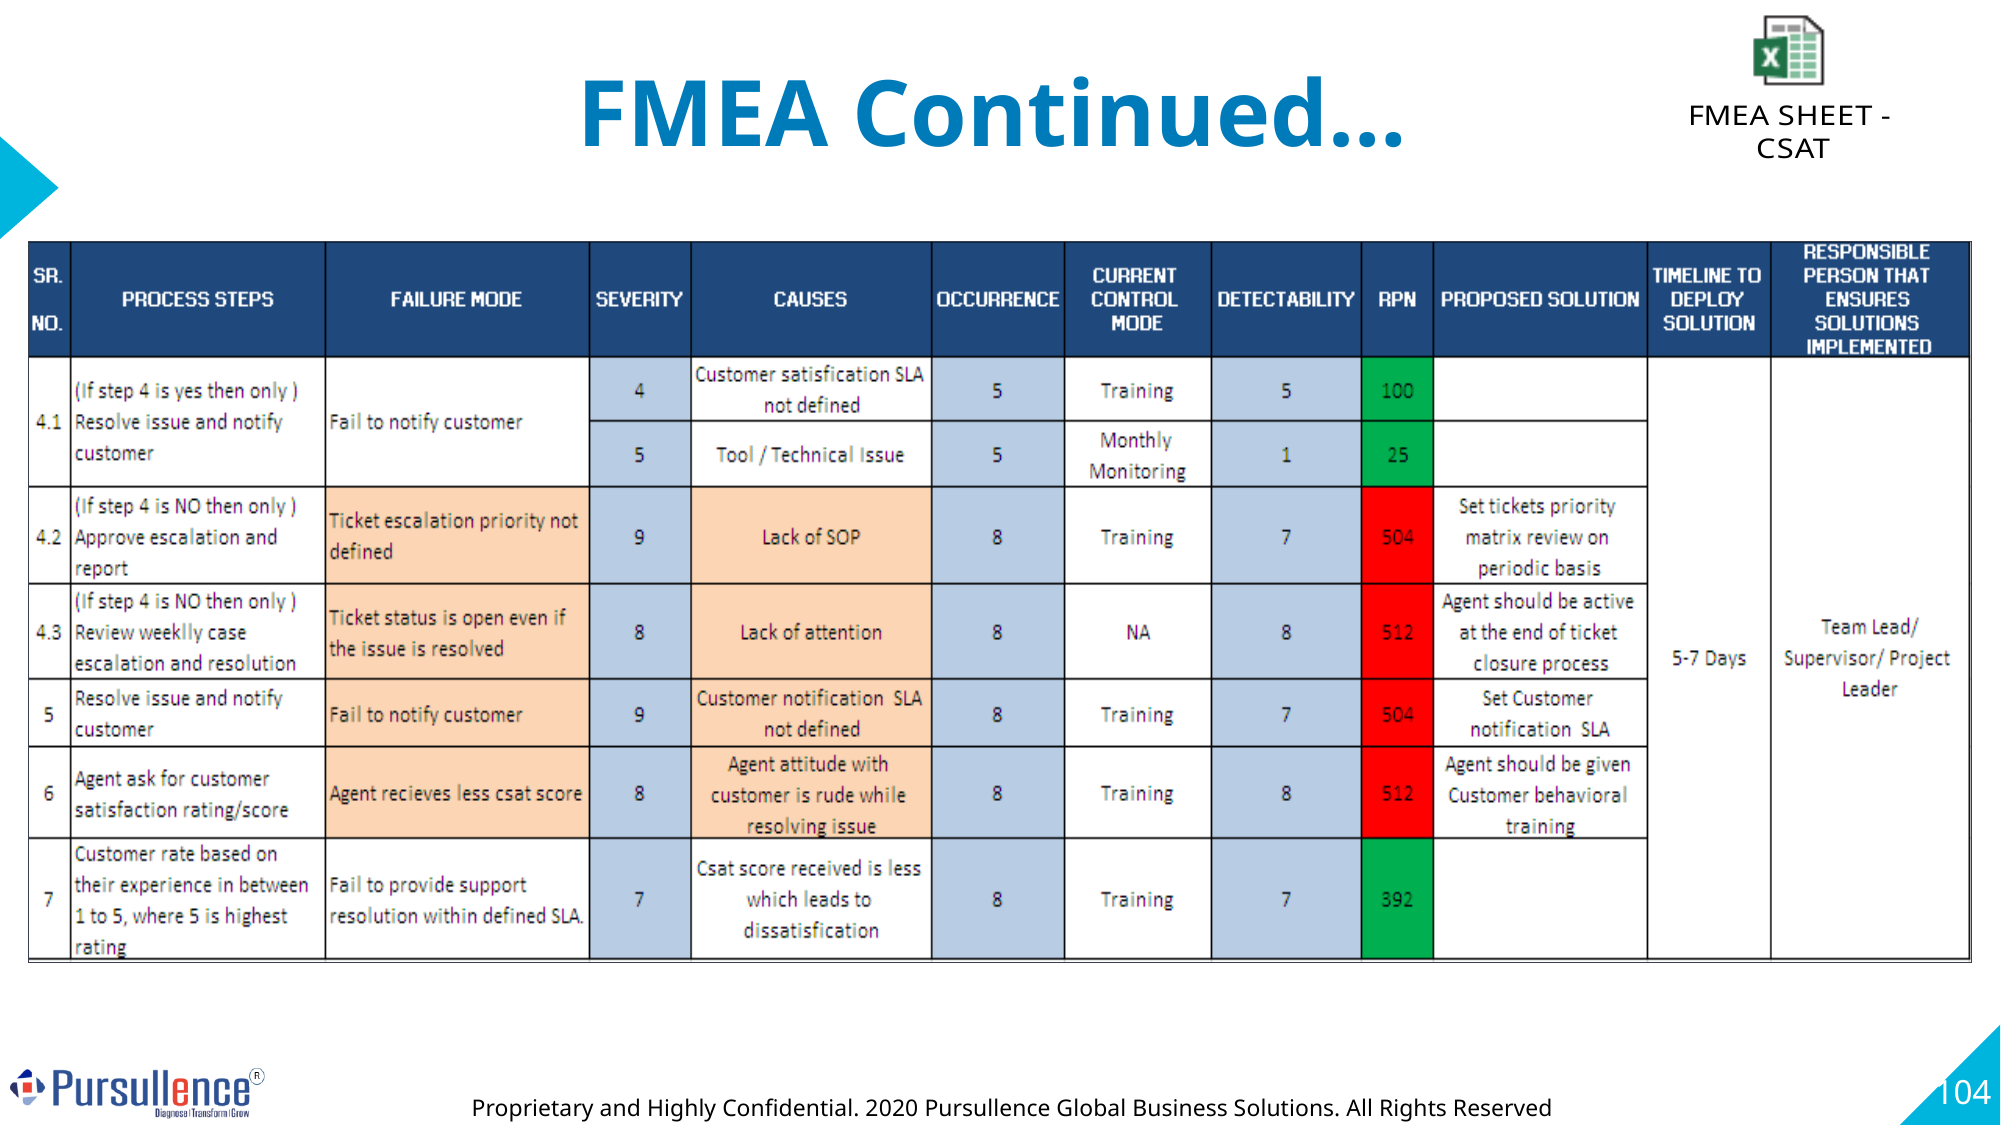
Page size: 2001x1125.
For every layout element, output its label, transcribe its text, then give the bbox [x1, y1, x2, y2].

text_box Proprietary and Highly Confidential. 2020 Pursullence Global Business Solutions. All Rights Reserved [456, 1085, 1734, 1125]
picture [0, 1061, 265, 1122]
slide_number 104 [1891, 1014, 1992, 1117]
picture [27, 241, 1972, 963]
text_box FMEA Continued… [264, 0, 1721, 114]
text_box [1669, 14, 1918, 198]
